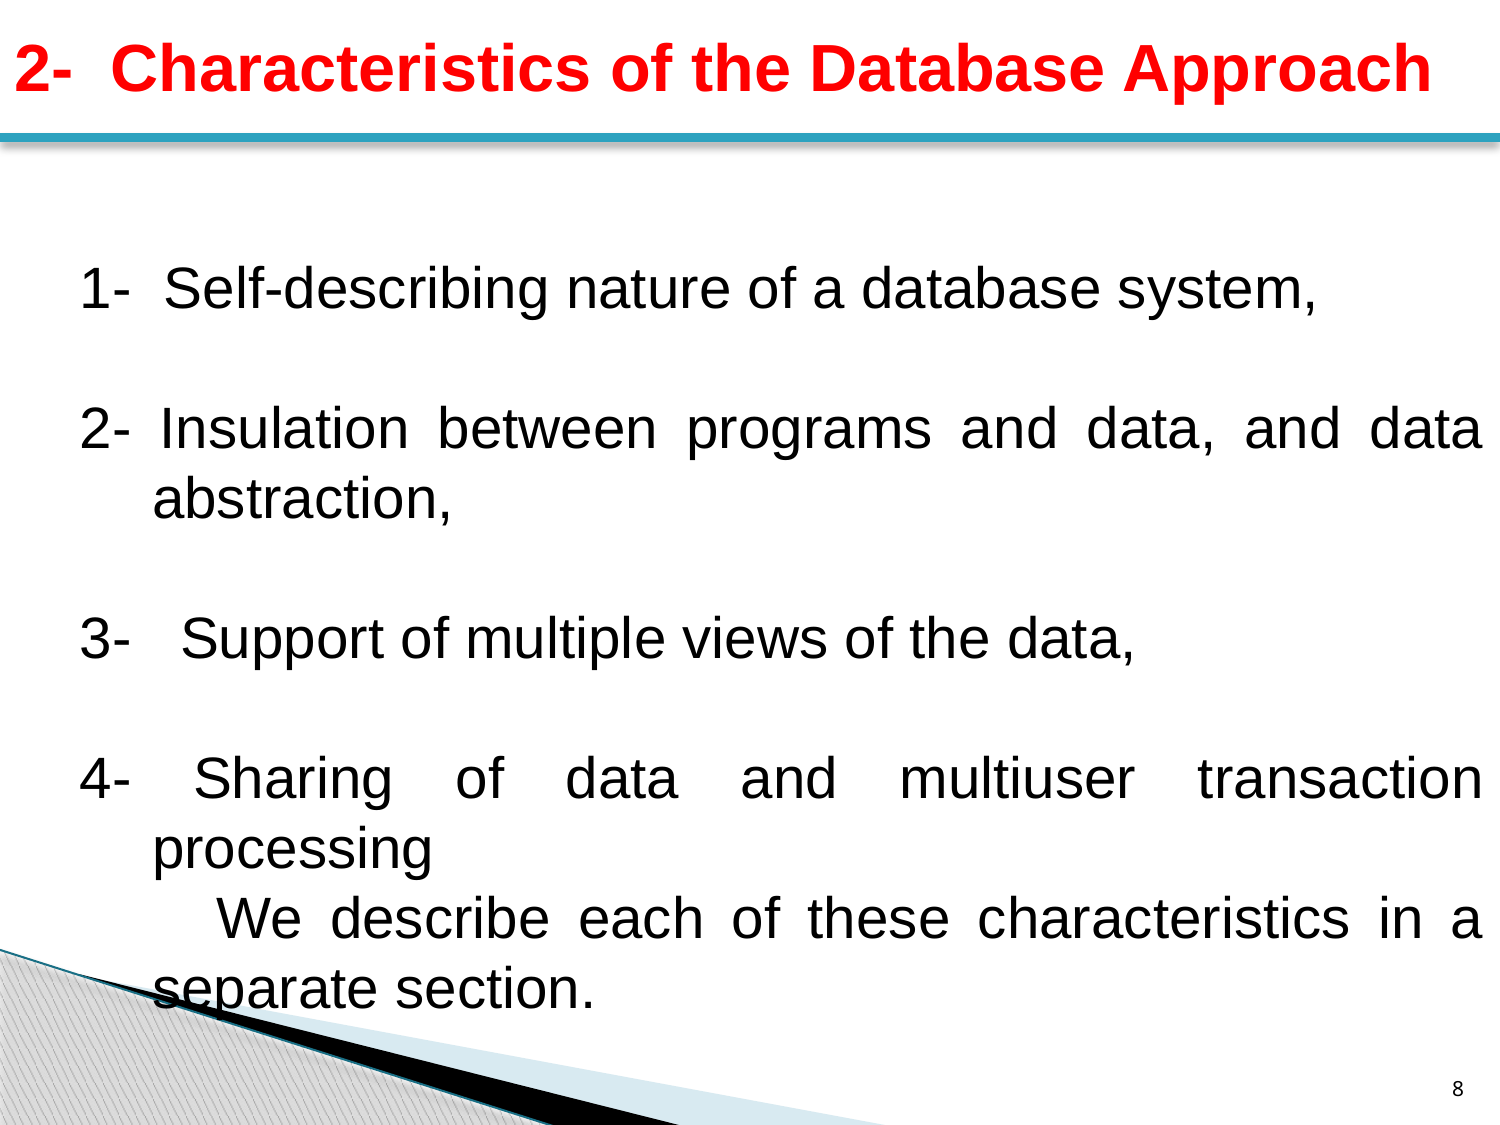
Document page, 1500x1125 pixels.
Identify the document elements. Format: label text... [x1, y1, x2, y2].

slide_number 8 [1418, 1051, 1479, 1112]
text_box 2- Characteristics of the Database Approach [0, 17, 1500, 113]
text_box 1- Self-describing nature of a database system, 2- Insulation between programs and data, and data abstraction, 3- Support of multiple views of the data, 4- Sharing of data and multiuser transaction processing We describe each of these characteristics in a separate section. [64, 172, 1500, 1028]
